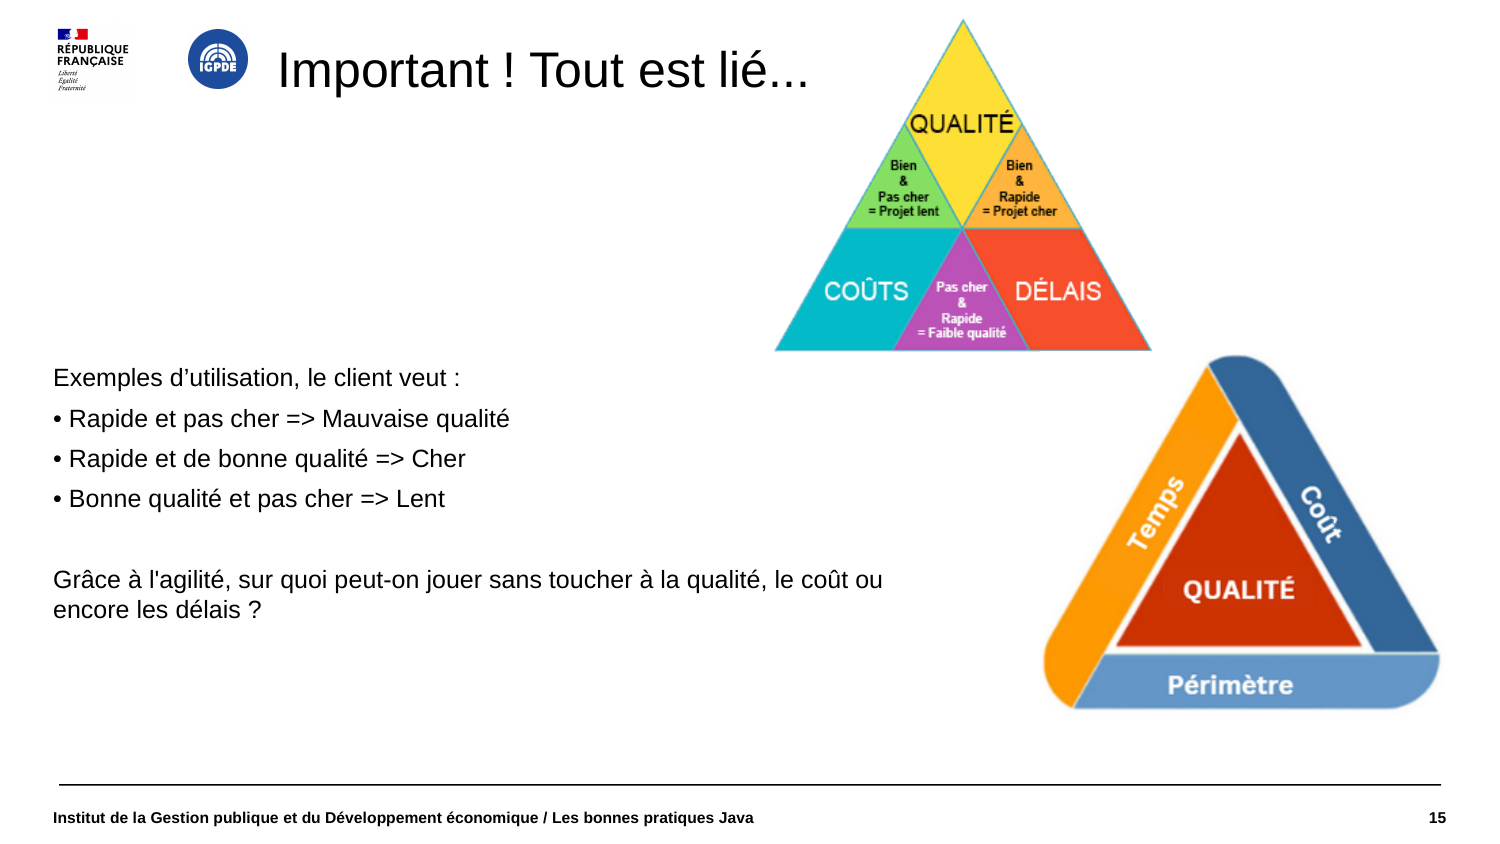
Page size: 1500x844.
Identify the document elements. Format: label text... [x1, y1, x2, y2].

slide_number 1 [1224, 787, 1447, 844]
title Important ! Tout est lié... [277, 44, 758, 111]
list Exemples d’utilisation, le client veut : • Rapide et pas cher => Mauvaise qualité • Rapide et de bonne qualité => Cher • Bonne qualité et pas cher => Lent Grâce à l'agilité, sur quoi peut-on jouer sans toucher à la qualité, le coût ou encore les délais ? [53, 361, 962, 642]
footer Institut de la Gestion publique et du Développement économique / Les bonnes pratiques Java [53, 787, 780, 844]
picture [188, 29, 248, 89]
picture [47, 18, 139, 101]
picture [758, 10, 1447, 715]
